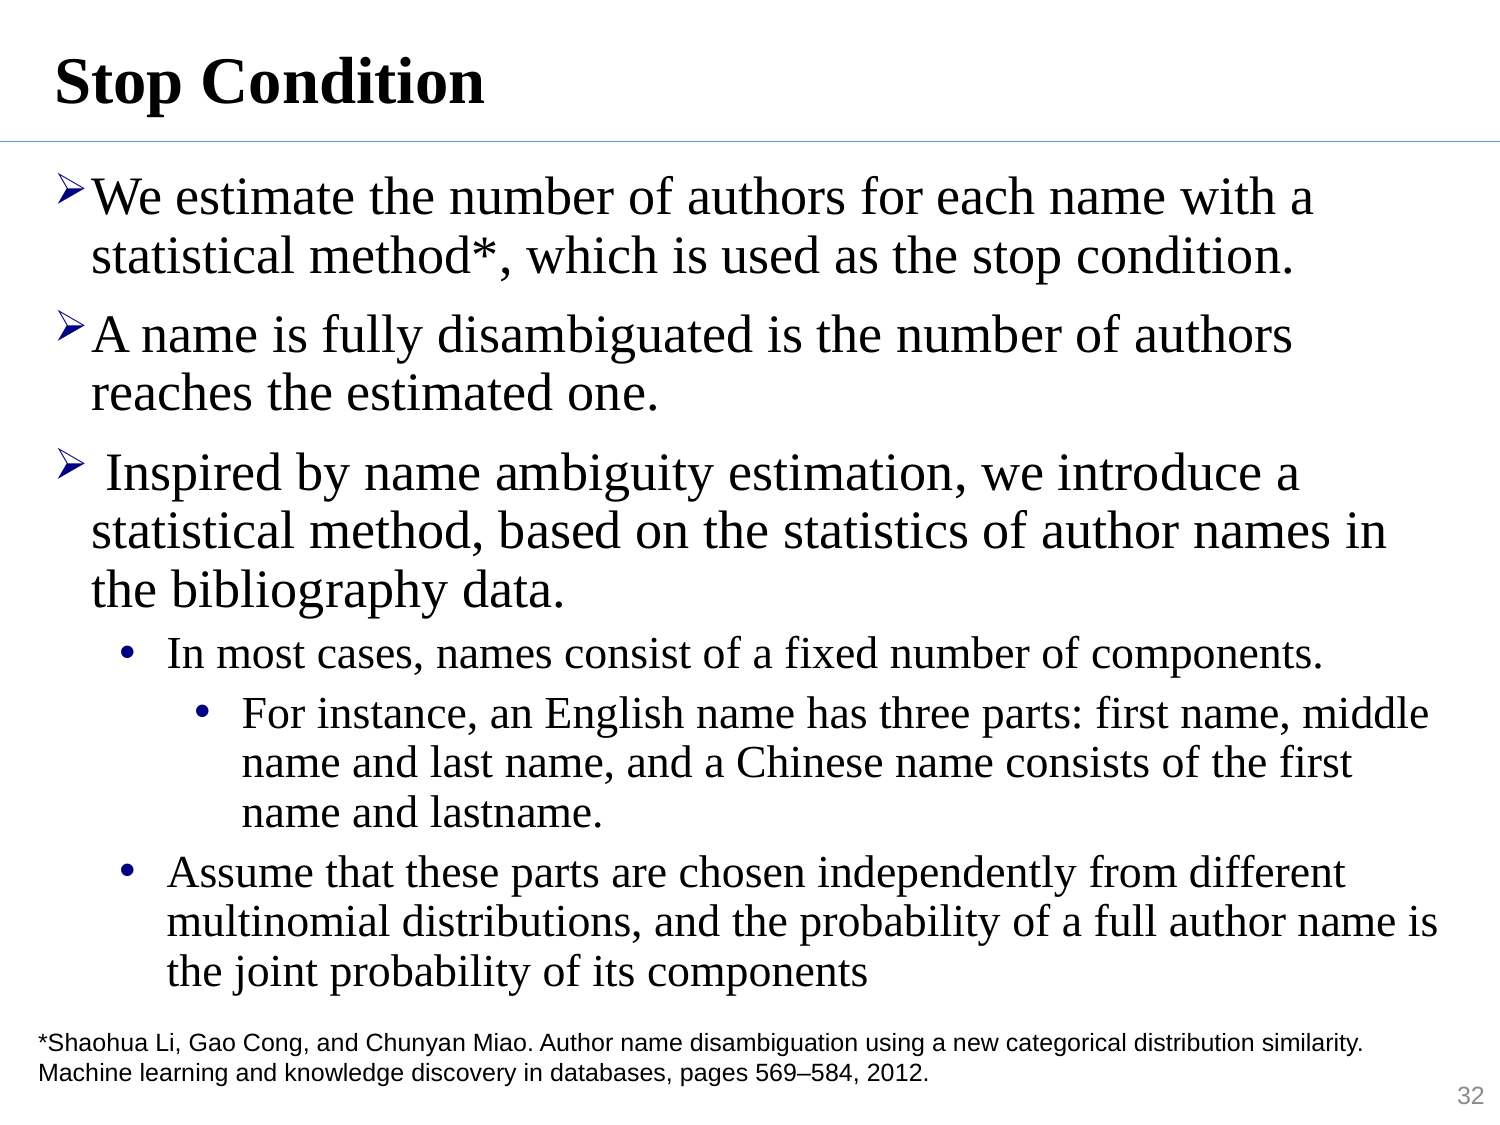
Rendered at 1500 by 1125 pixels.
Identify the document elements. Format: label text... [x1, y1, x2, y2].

list We estimate the number of authors for each name with a statistical method*, which is used as the stop condition. A name is fully disambiguated is the number of authors reaches the estimated one. Inspired by name ambiguity estimation, we introduce a statistical method, based on the statistics of author names in the bibliography data. In most cases, names consist of a fixed number of components. For instance, an English name has three parts: first name, middle name and last name, and a Chinese name consists of the first name and lastname. Assume that these parts are chosen independently from different multinomial distributions, and the probability of a full author name is the joint probability of its components [39, 160, 1457, 1065]
title Stop Condition [39, 18, 1454, 145]
slide_number 32 [1162, 1065, 1500, 1125]
text_box *Shaohua Li, Gao Cong, and Chunyan Miao. Author name disambiguation using a new categorical distribution similarity. Machine learning and knowledge discovery in databases, pages 569–584, 2012. [23, 1019, 1454, 1095]
